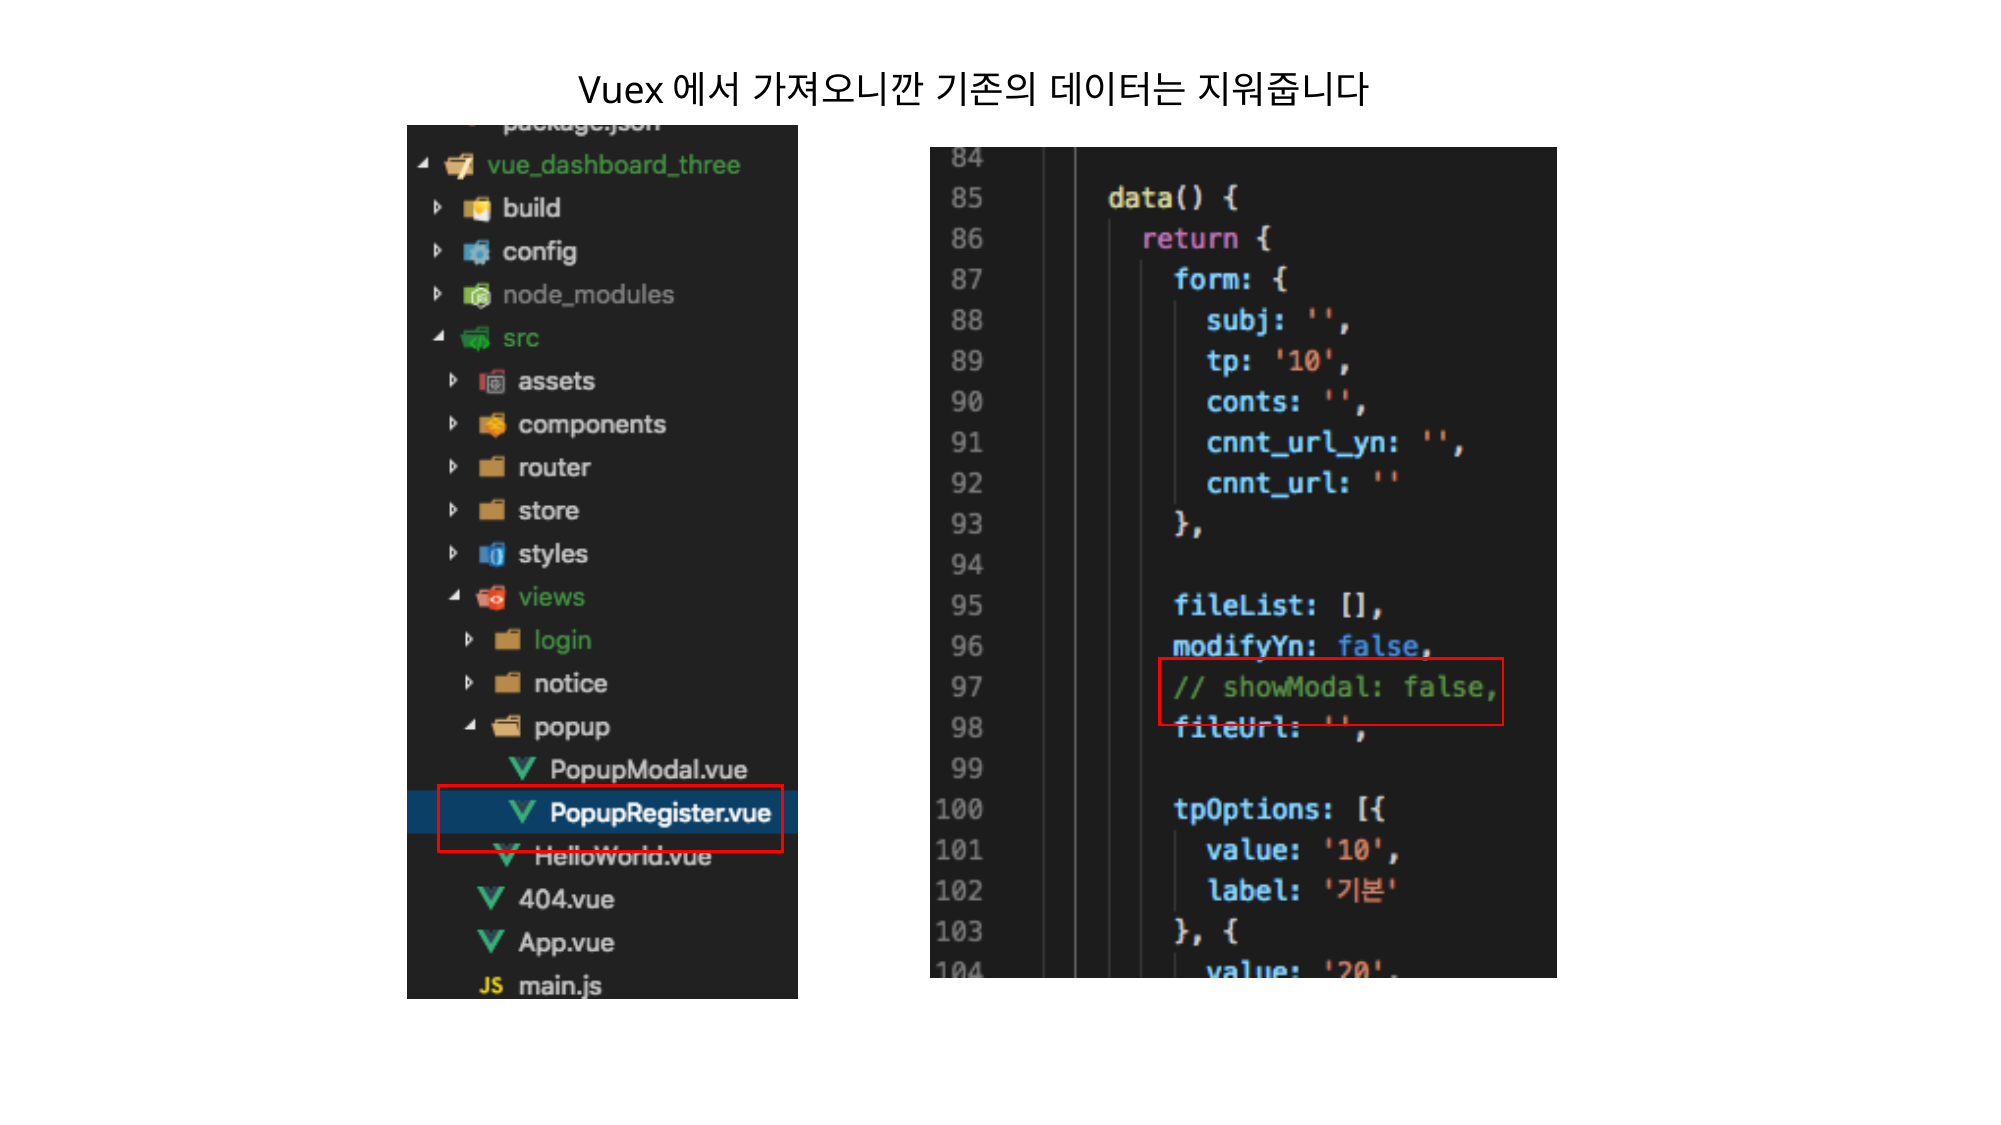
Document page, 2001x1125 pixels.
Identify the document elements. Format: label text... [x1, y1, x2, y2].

picture [407, 125, 798, 999]
text_box Vuex에서 가져오니깐 기존의 데이터는 지워줍니다 [563, 58, 1386, 119]
picture [930, 147, 1557, 978]
